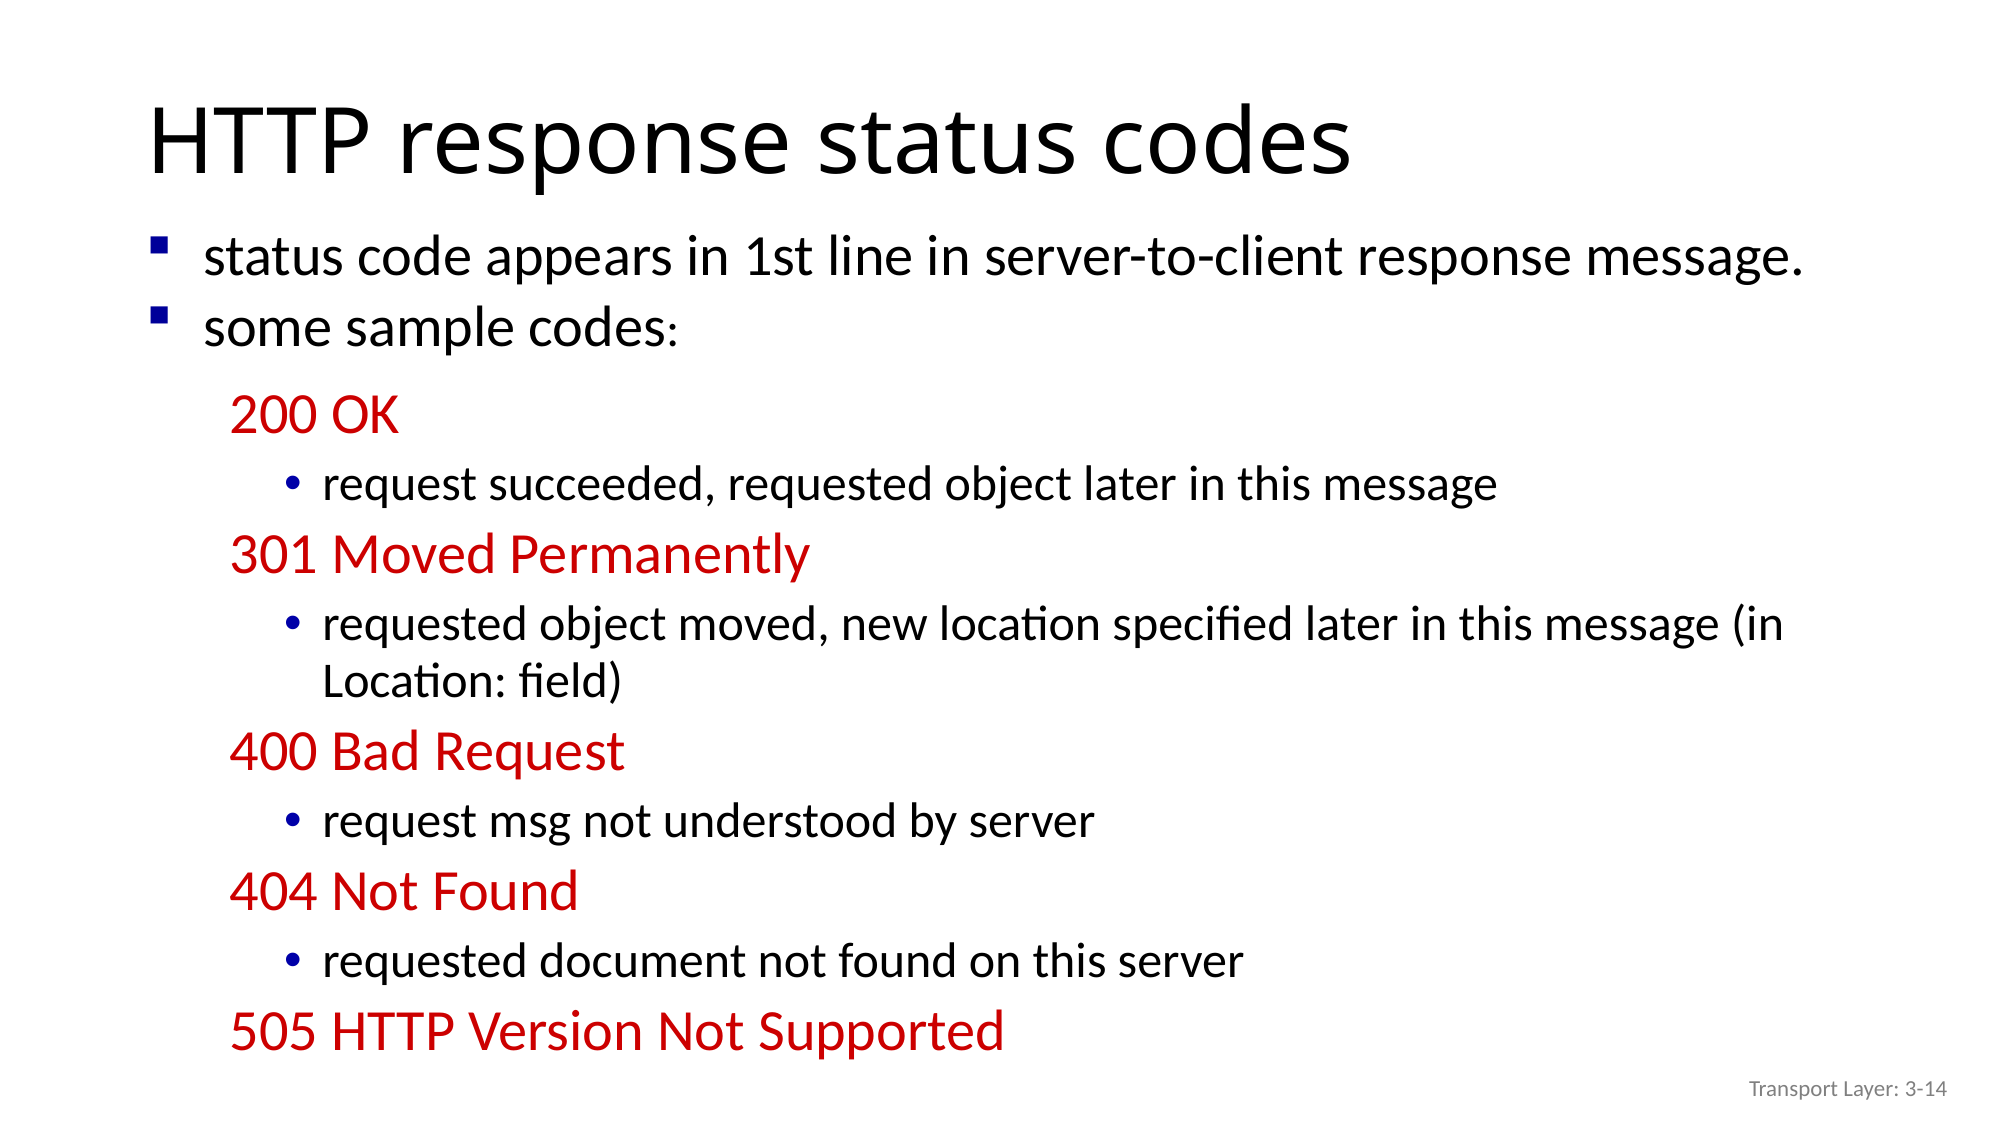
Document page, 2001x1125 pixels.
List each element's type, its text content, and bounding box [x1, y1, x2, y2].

text_box status code appears in 1st line in server-to-client response message. some sample codes: [130, 217, 1912, 302]
title HTTP response status codes [131, 70, 1856, 217]
slide_number Transport Layer: 3-14 [1512, 1056, 1963, 1117]
text_box 200 OK request succeeded, requested object later in this message 301 Moved Permanently requested object moved, new location specified later in this message (in Location: field) 400 Bad Request request msg not understood by server 404 Not Found requested document not found on this server 505 HTTP Version Not Supported [193, 373, 1946, 1057]
